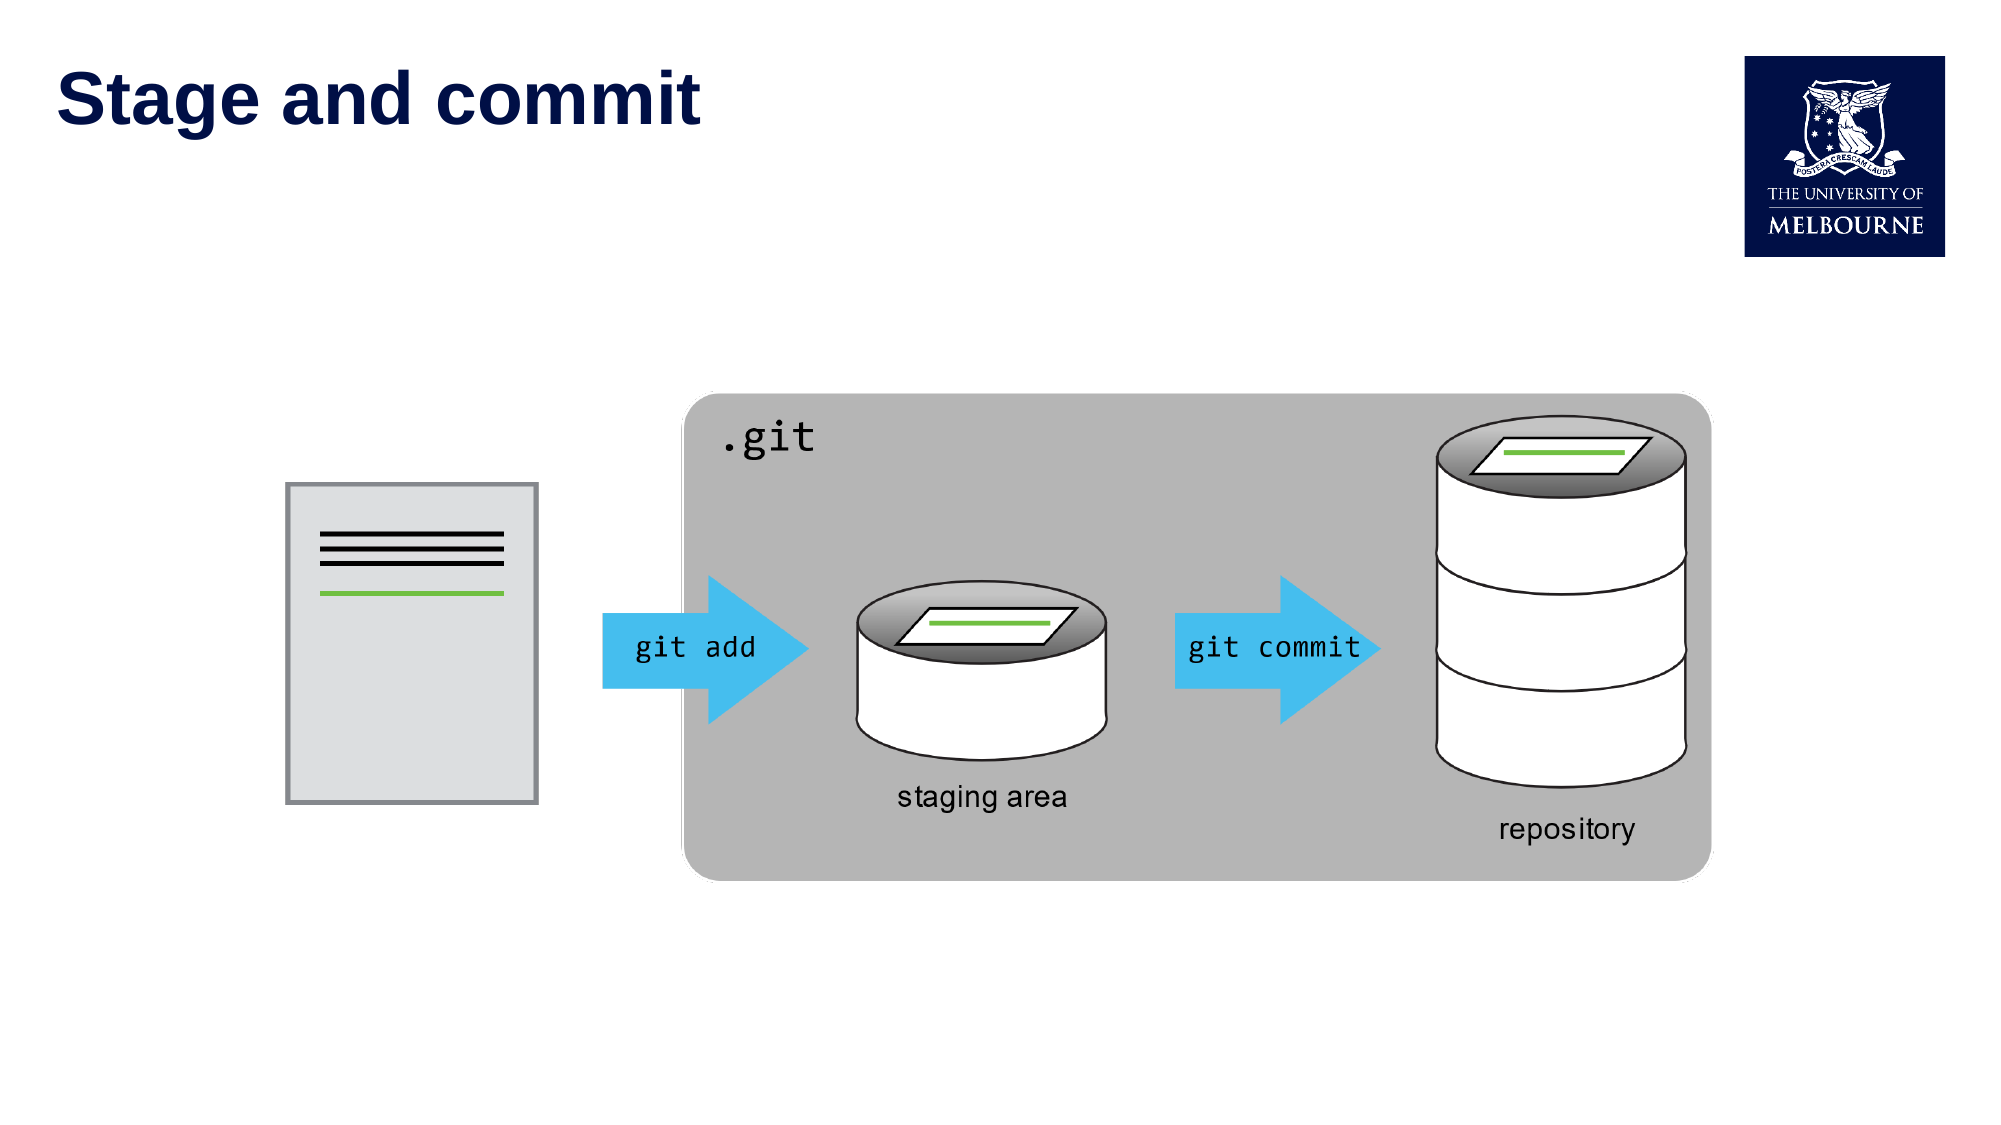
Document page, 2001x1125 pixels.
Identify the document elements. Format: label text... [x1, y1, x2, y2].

title Stage and commit [56, 56, 1706, 234]
picture [228, 372, 1772, 914]
picture [1744, 56, 1946, 257]
